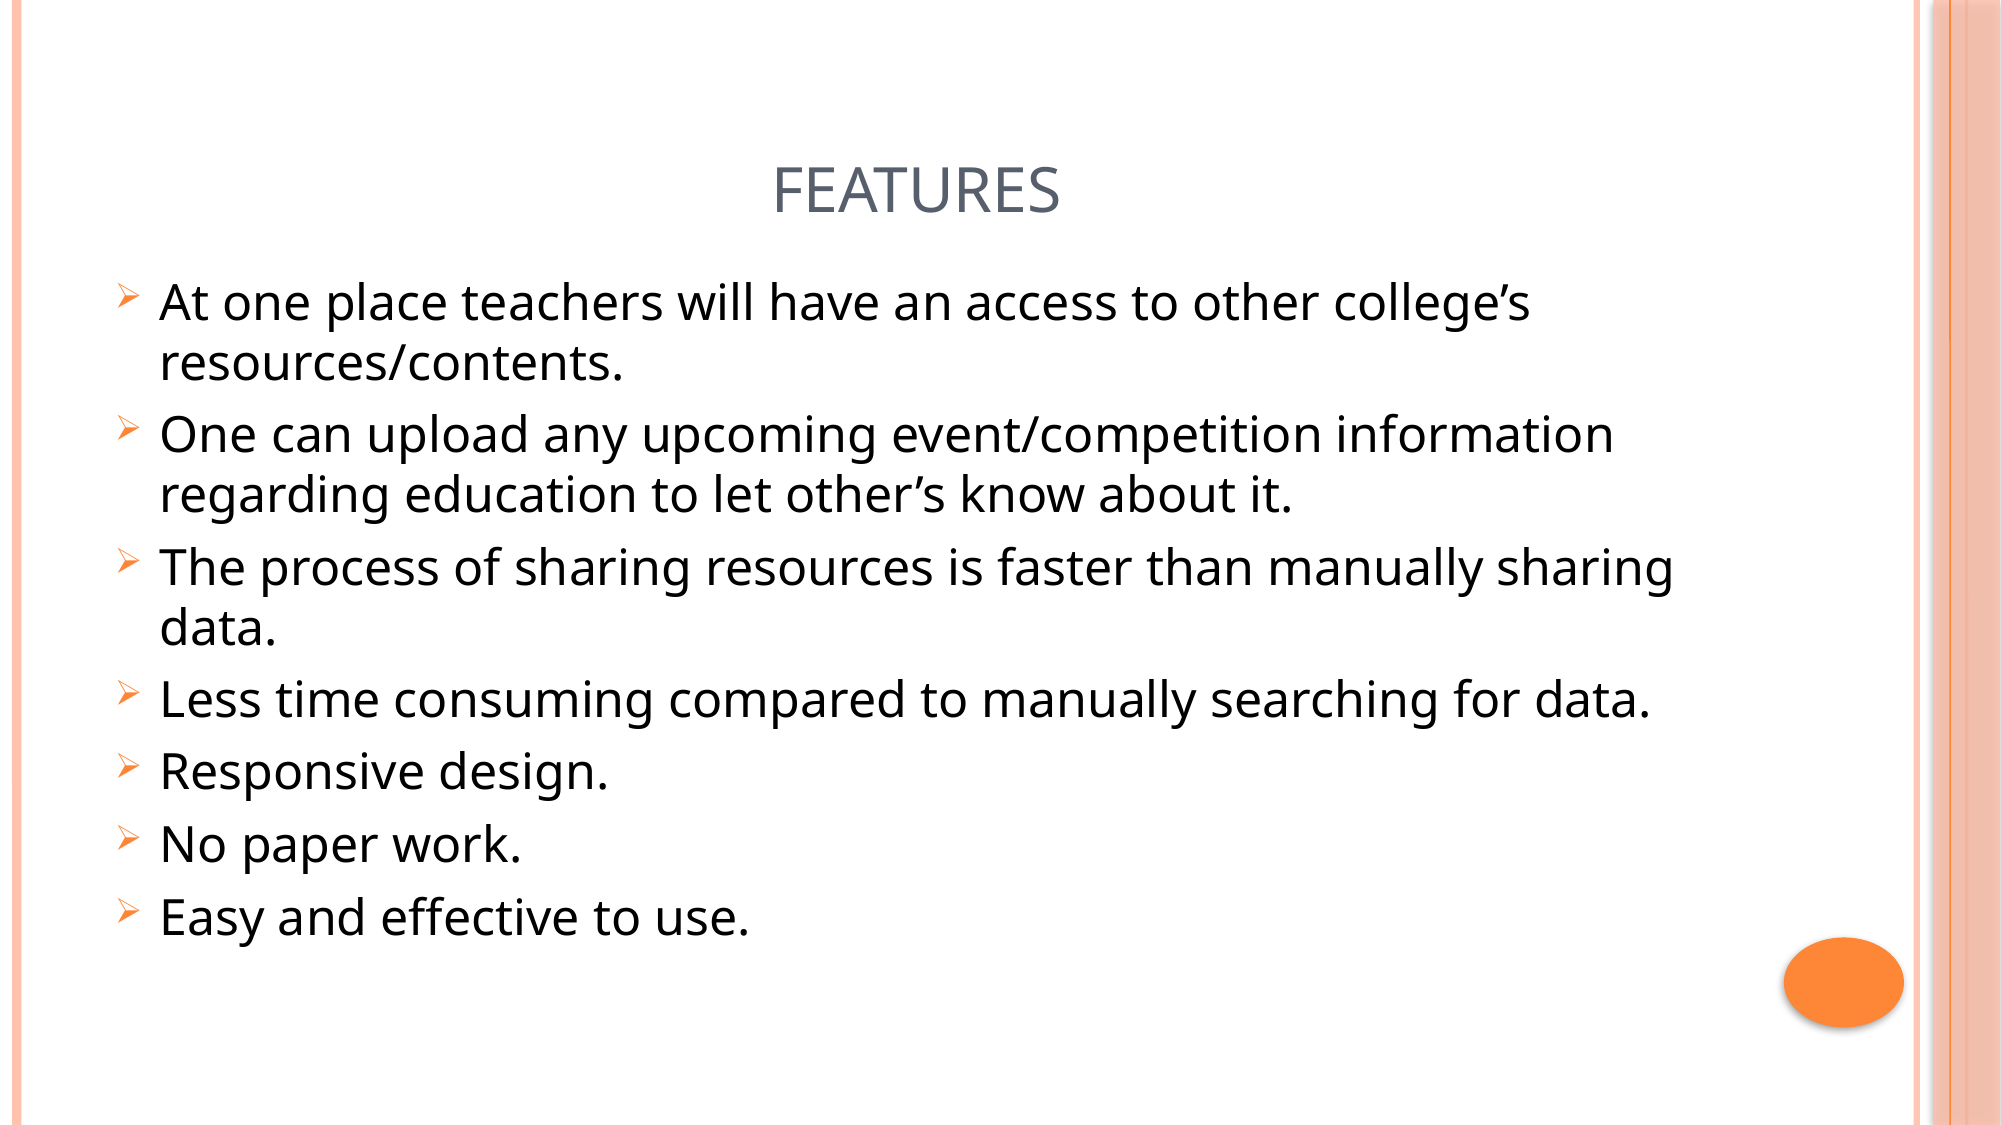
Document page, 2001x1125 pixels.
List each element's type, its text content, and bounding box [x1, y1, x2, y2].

title FEATURES [99, 45, 1734, 233]
list At one place teachers will have an access to other college’s resources/contents. One can upload any upcoming event/competition information regarding education to let other’s know about it. The process of sharing resources is faster than manually sharing data. Less time consuming compared to manually searching for data. Responsive design. No paper work. Easy and effective to use. [99, 262, 1734, 1062]
